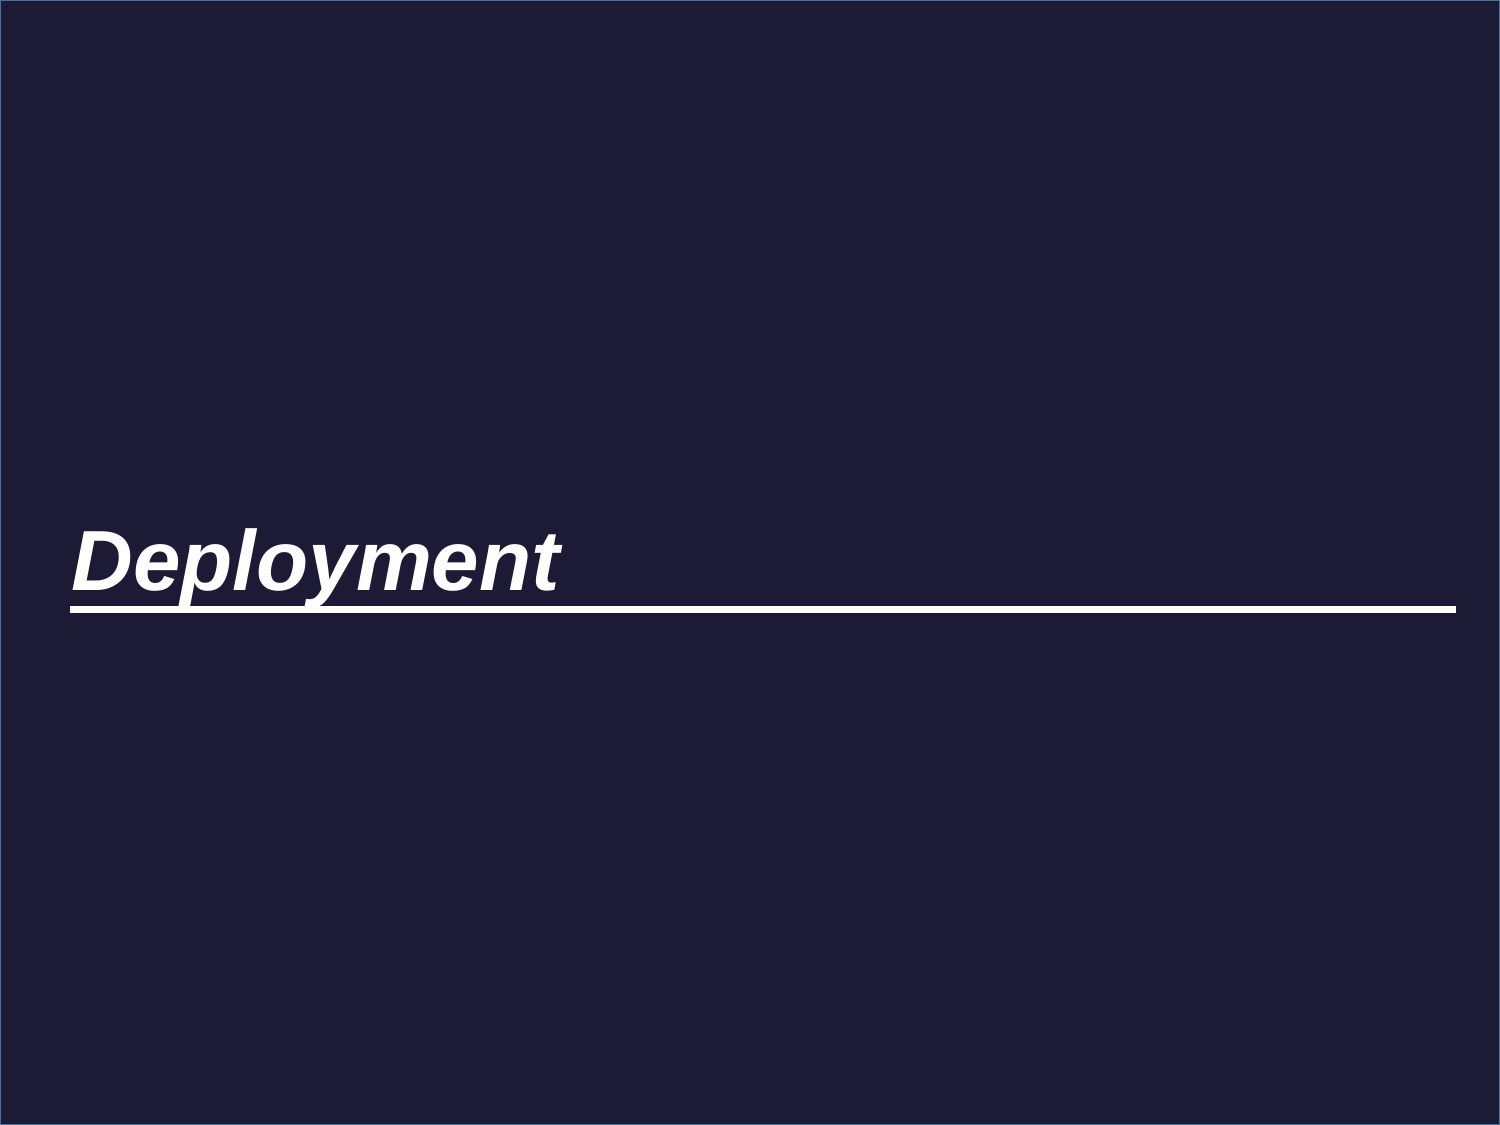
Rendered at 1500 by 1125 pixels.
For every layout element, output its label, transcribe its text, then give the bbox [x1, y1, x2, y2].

text_box Deployment [64, 497, 1414, 615]
